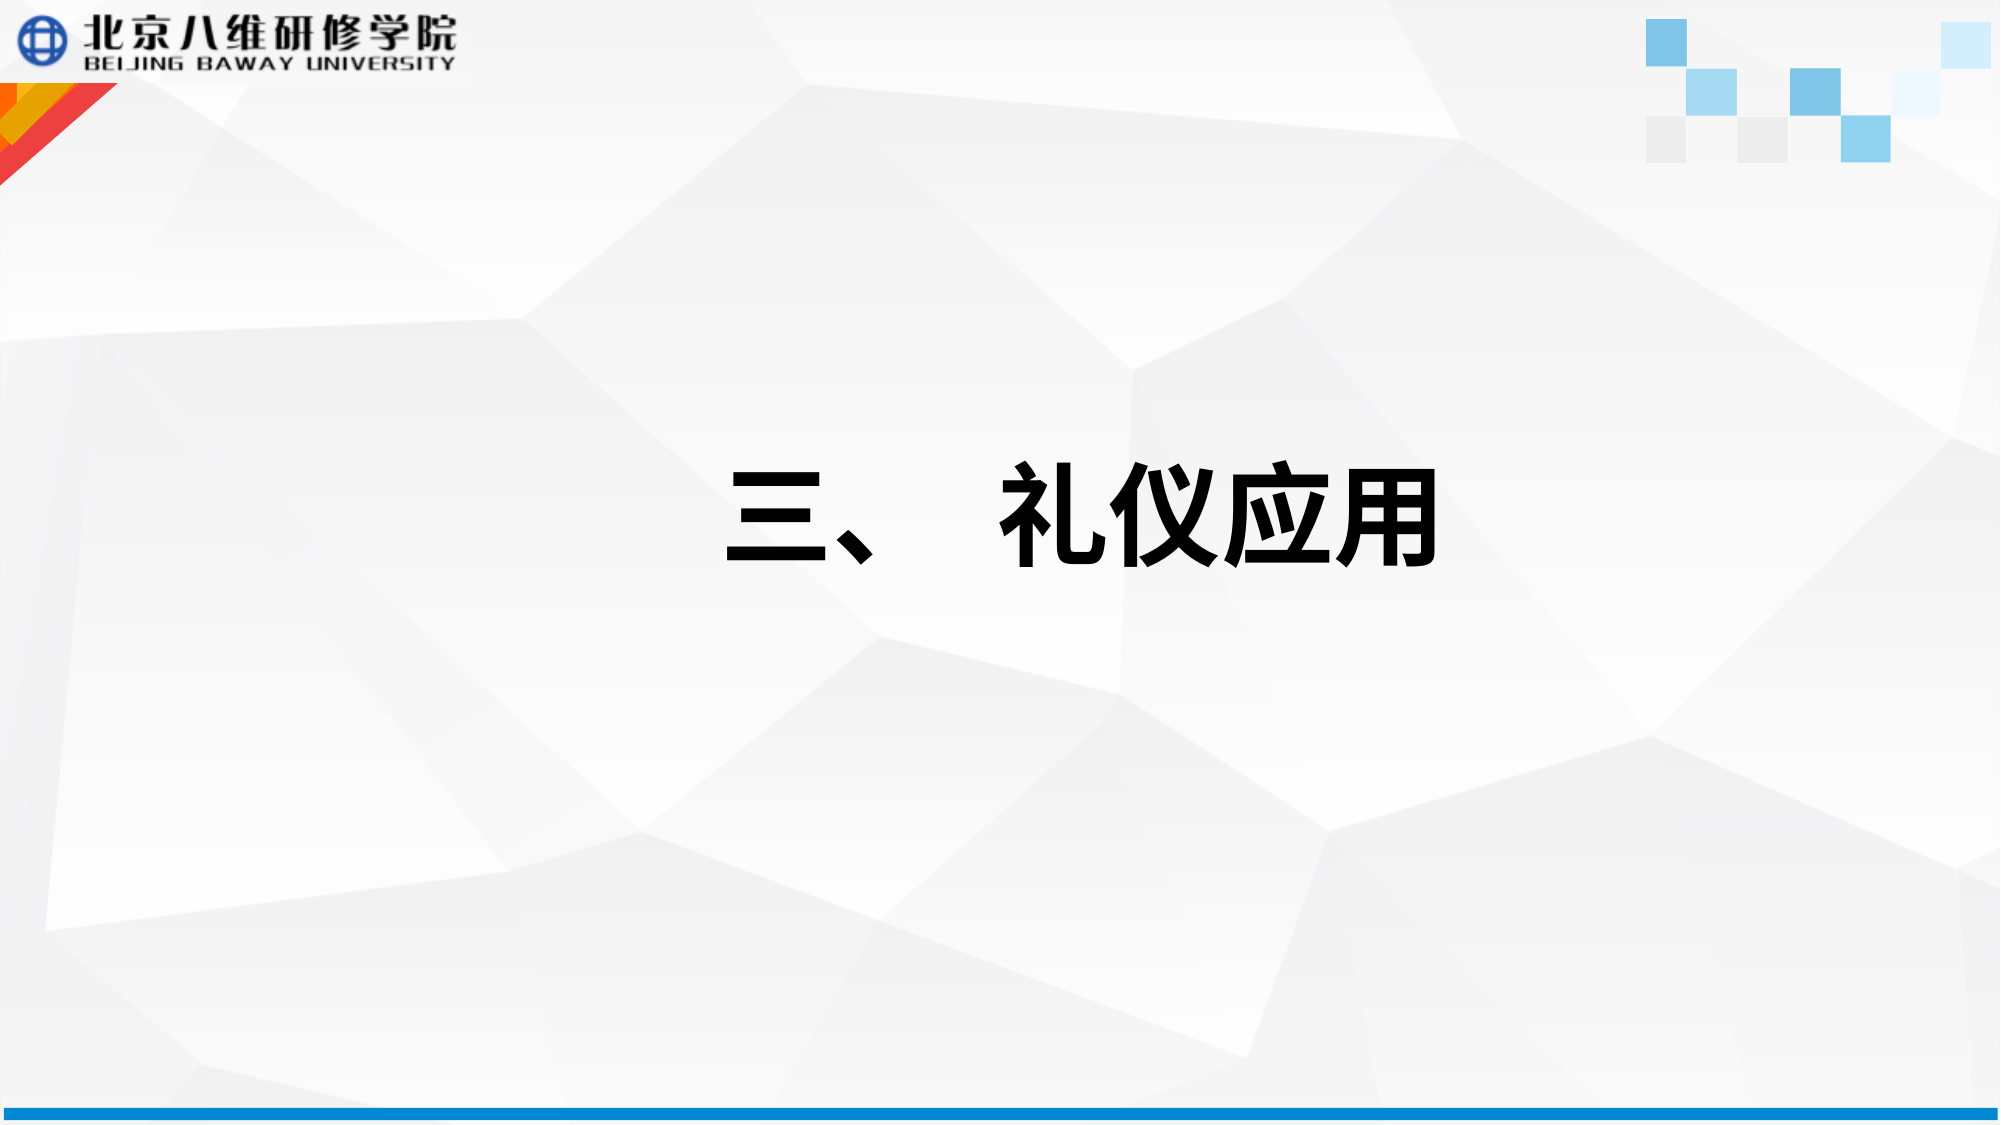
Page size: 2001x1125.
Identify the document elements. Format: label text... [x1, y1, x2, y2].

text_box 三、 礼仪应用 [639, 437, 1527, 588]
picture [0, 0, 2001, 1125]
